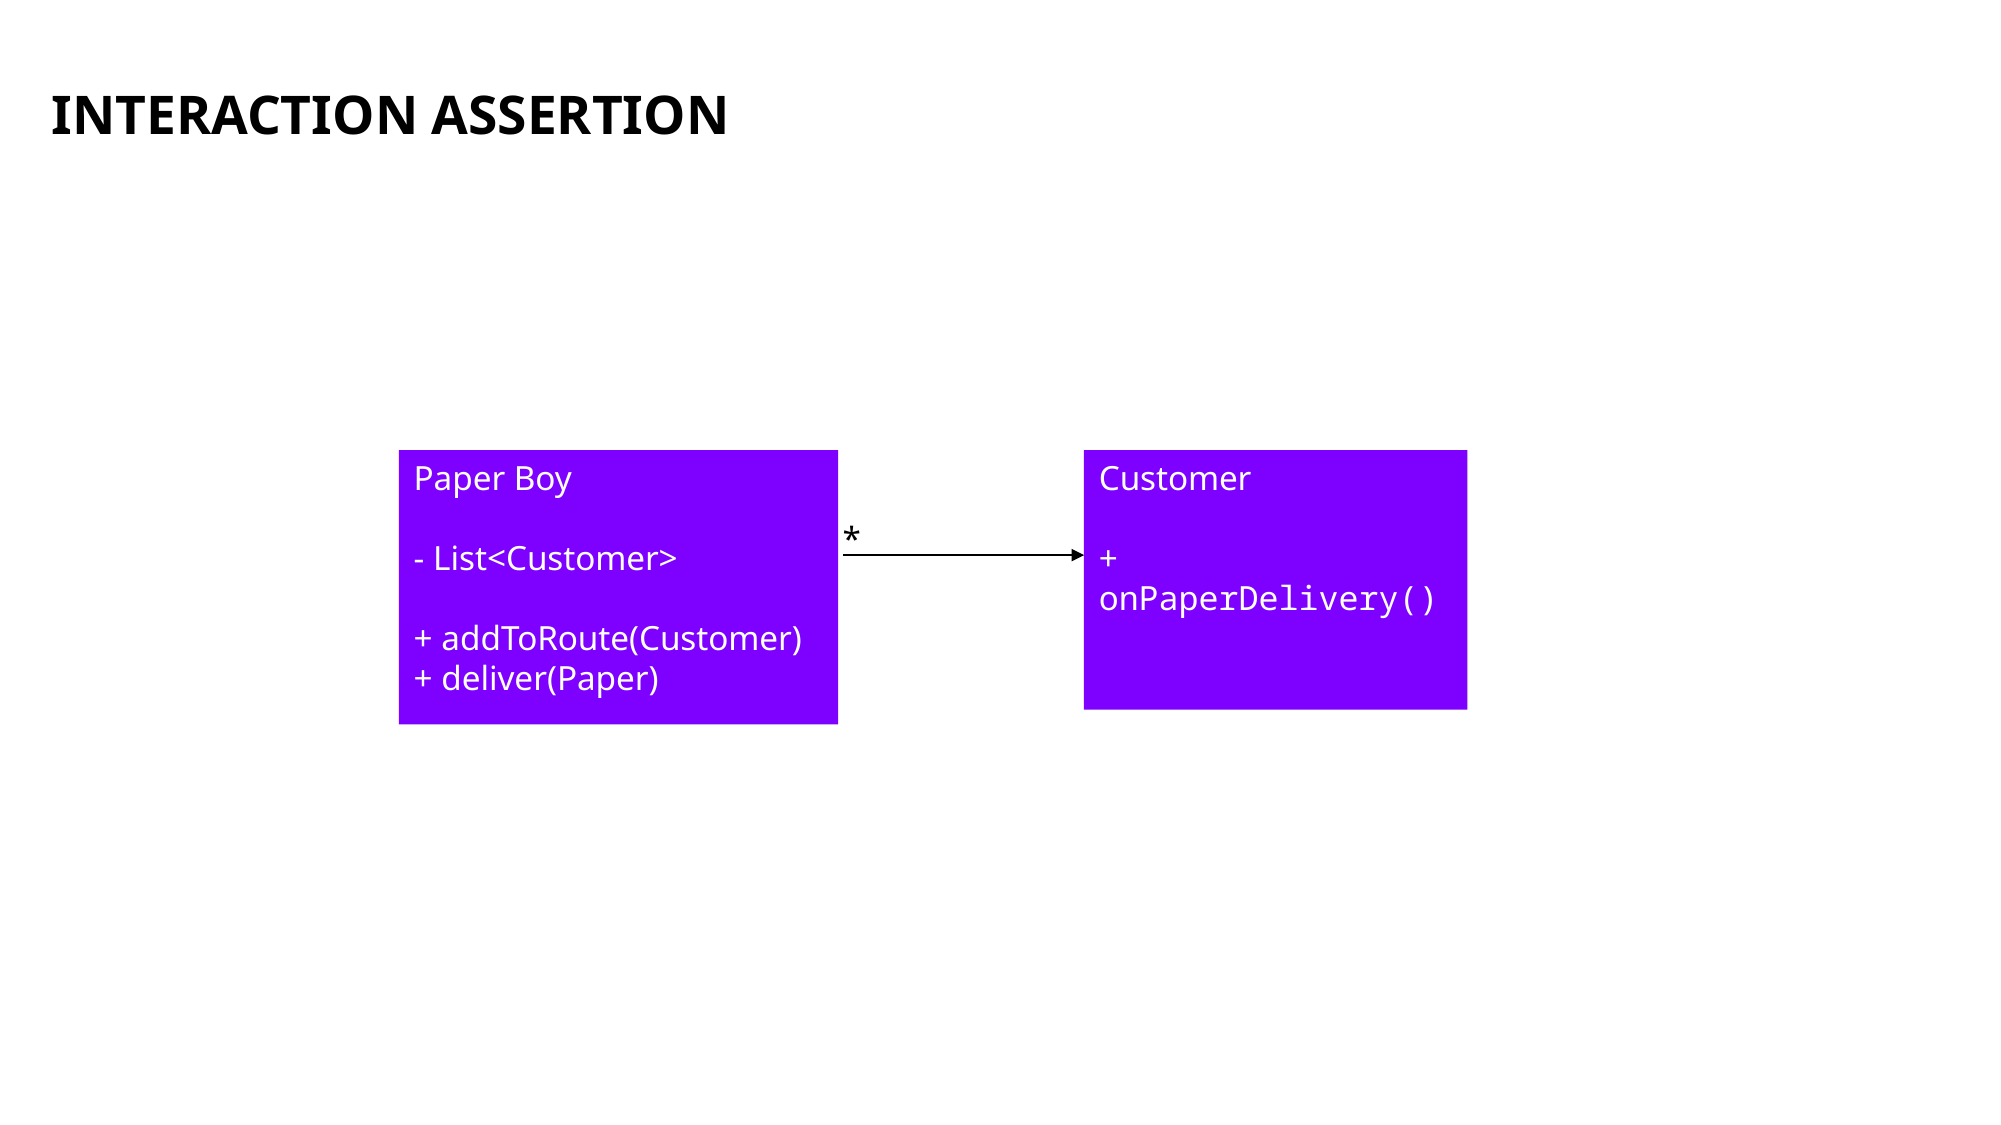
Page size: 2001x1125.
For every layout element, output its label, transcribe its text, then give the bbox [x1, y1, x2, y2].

text_box Interaction Assertion [51, 91, 1570, 254]
text_box * [842, 518, 907, 555]
text_box * [842, 556, 907, 566]
text_box Customer + onPaperDelivery() [1083, 449, 1468, 711]
text_box Paper Boy - List<Customer> + addToRoute(Customer) + deliver(Paper) [398, 449, 839, 726]
